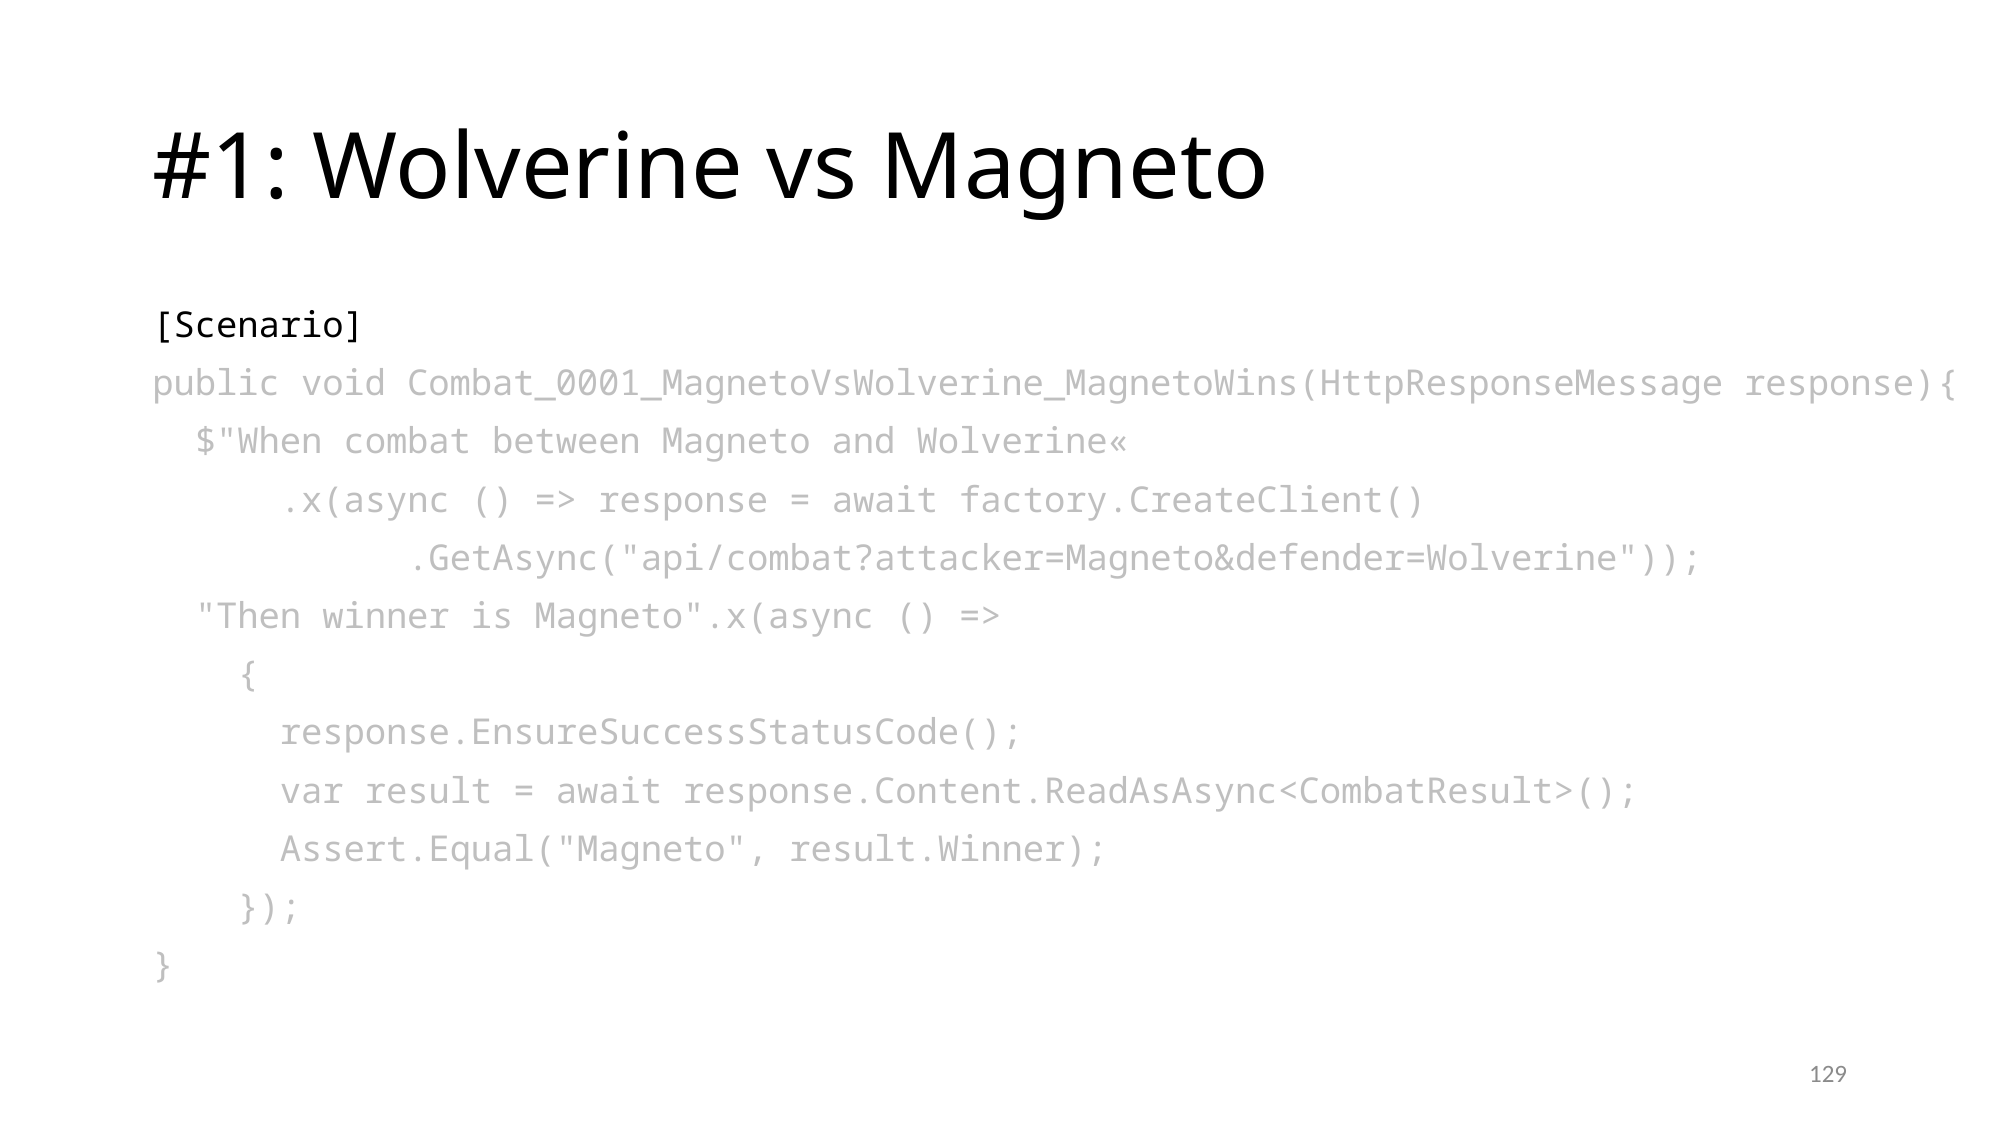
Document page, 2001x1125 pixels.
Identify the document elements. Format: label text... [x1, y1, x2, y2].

list [Scenario] public void Combat_0001_MagnetoVsWolverine_MagnetoWins(HttpResponseMessage response){ $"When combat between Magneto and Wolverine« .x(async () => response = await factory.CreateClient() .GetAsync("api/combat?attacker=Magneto&defender=Wolverine")); "Then winner is Magneto".x(async () => { response.EnsureSuccessStatusCode(); var result = await response.Content.ReadAsAsync<CombatResult>(); Assert.Equal("Magneto", result.Winner); }); } [137, 299, 1981, 1014]
slide_number 129 [1412, 1042, 1863, 1103]
title #1: Wolverine vs Magneto [137, 59, 1863, 278]
